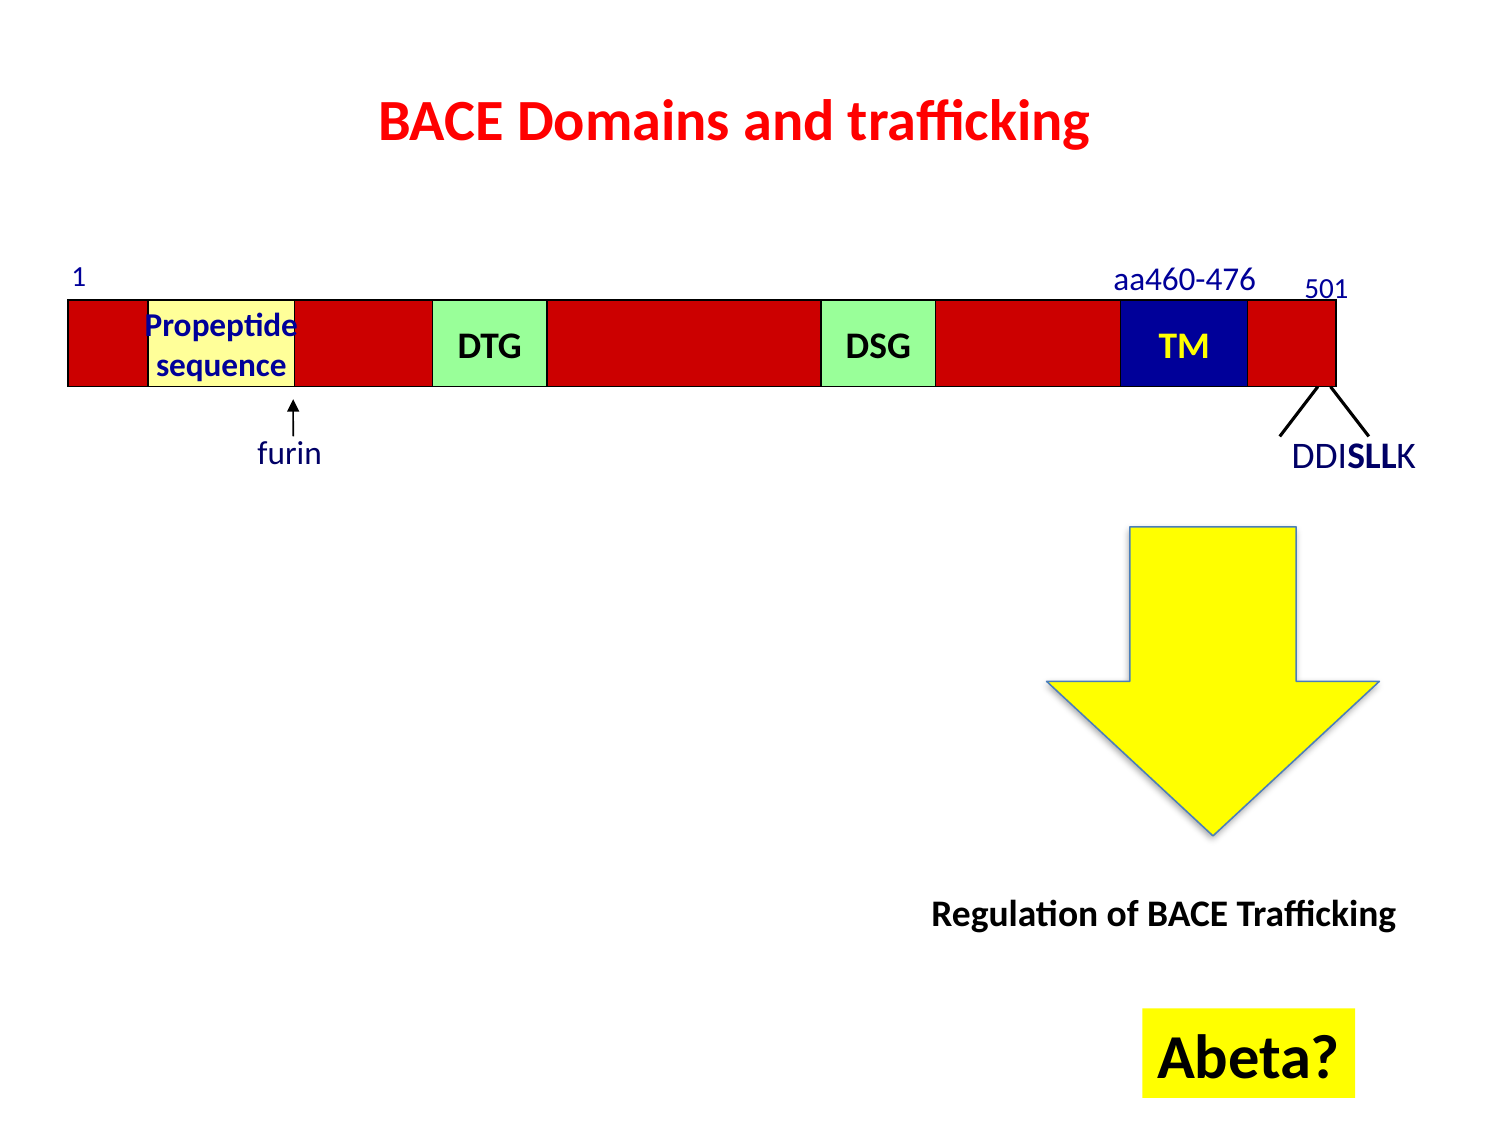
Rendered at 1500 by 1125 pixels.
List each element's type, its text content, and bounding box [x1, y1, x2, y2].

text_box Abeta? [1142, 1008, 1356, 1098]
text_box BACE Domains and trafficking [363, 74, 1106, 159]
text_box [1045, 526, 1381, 837]
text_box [56, 249, 1464, 500]
text_box Regulation of BACE Trafficking [916, 881, 1412, 941]
